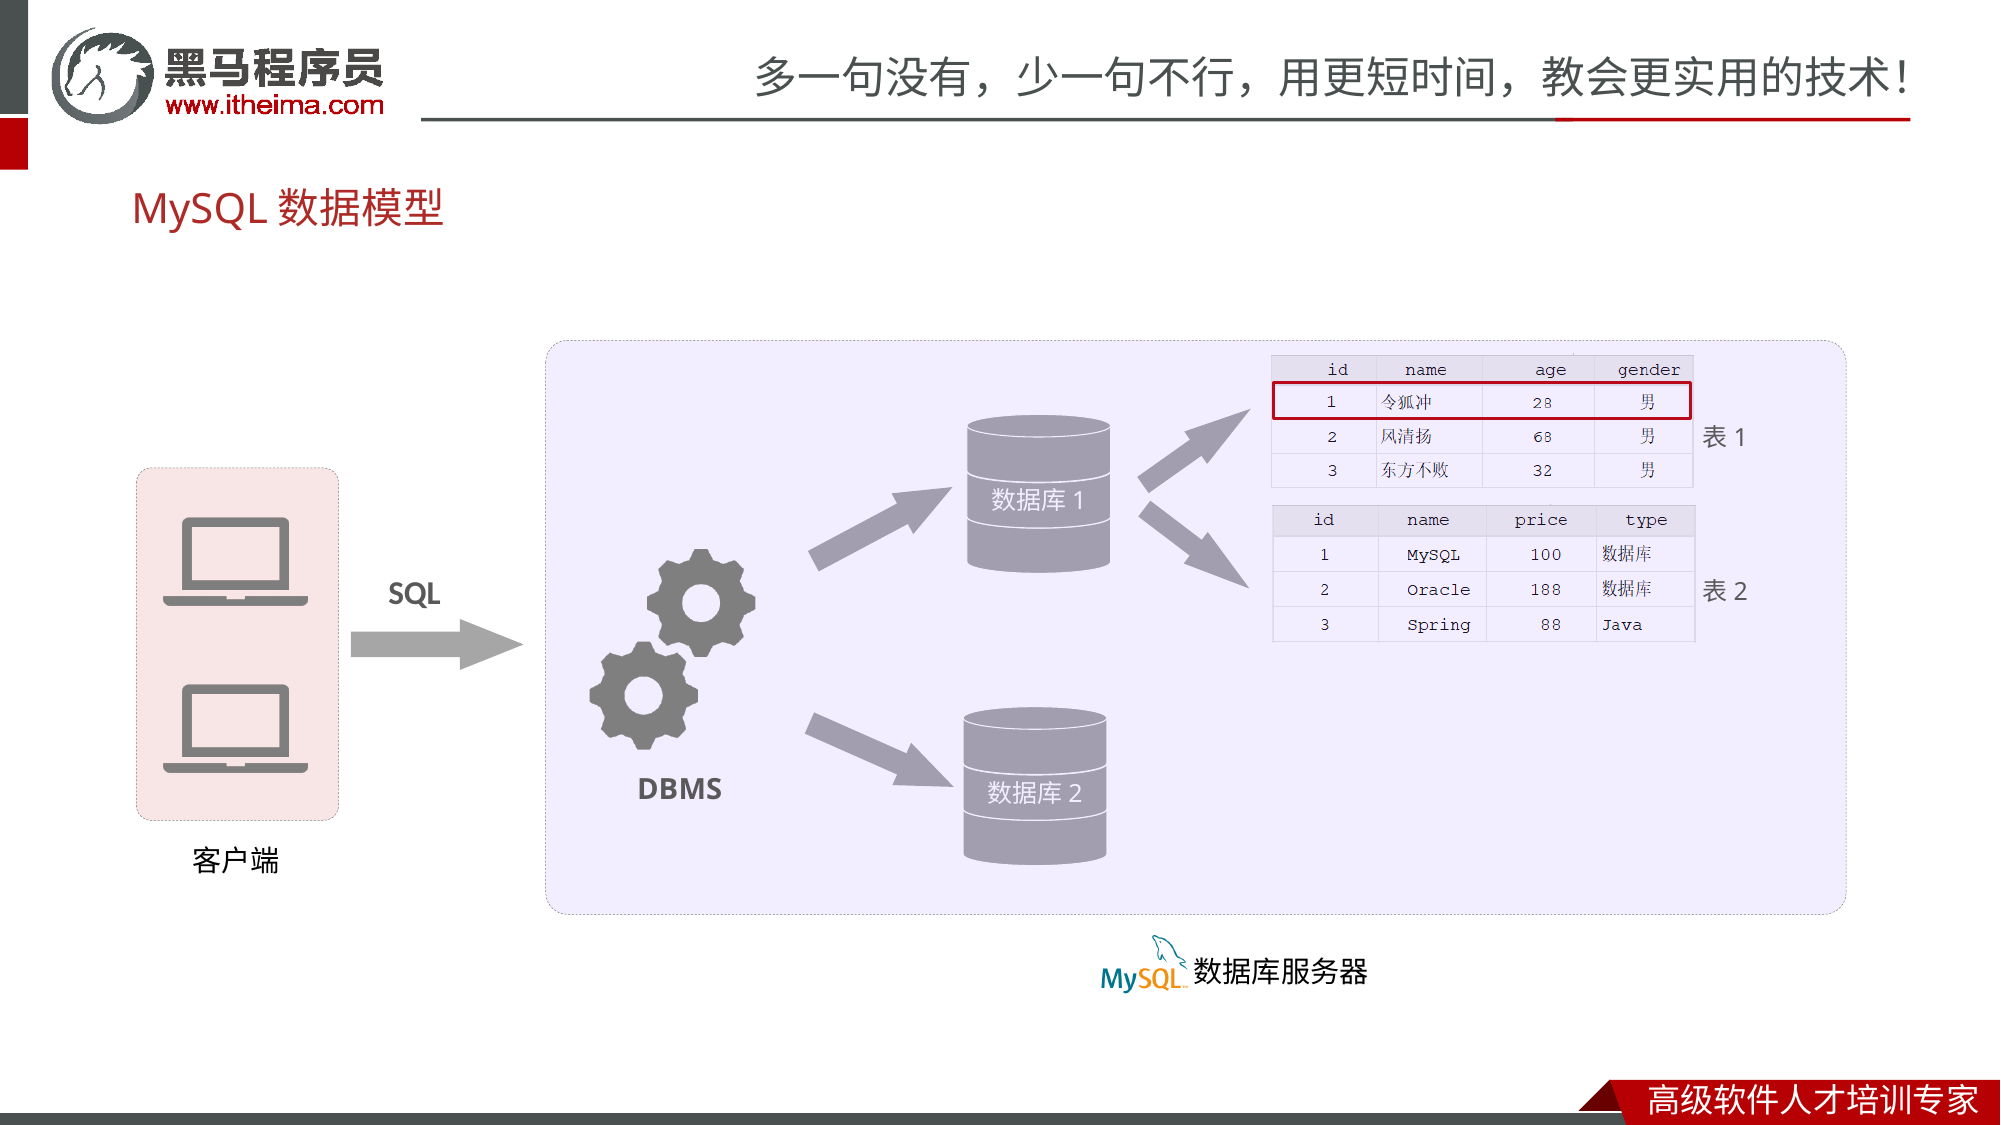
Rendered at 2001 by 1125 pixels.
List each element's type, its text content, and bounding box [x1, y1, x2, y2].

text_box [348, 619, 526, 672]
title MySQL数据模型 [116, 164, 1880, 250]
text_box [545, 340, 1847, 998]
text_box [136, 467, 339, 886]
picture [50, 26, 384, 125]
text_box SQL [373, 563, 473, 619]
